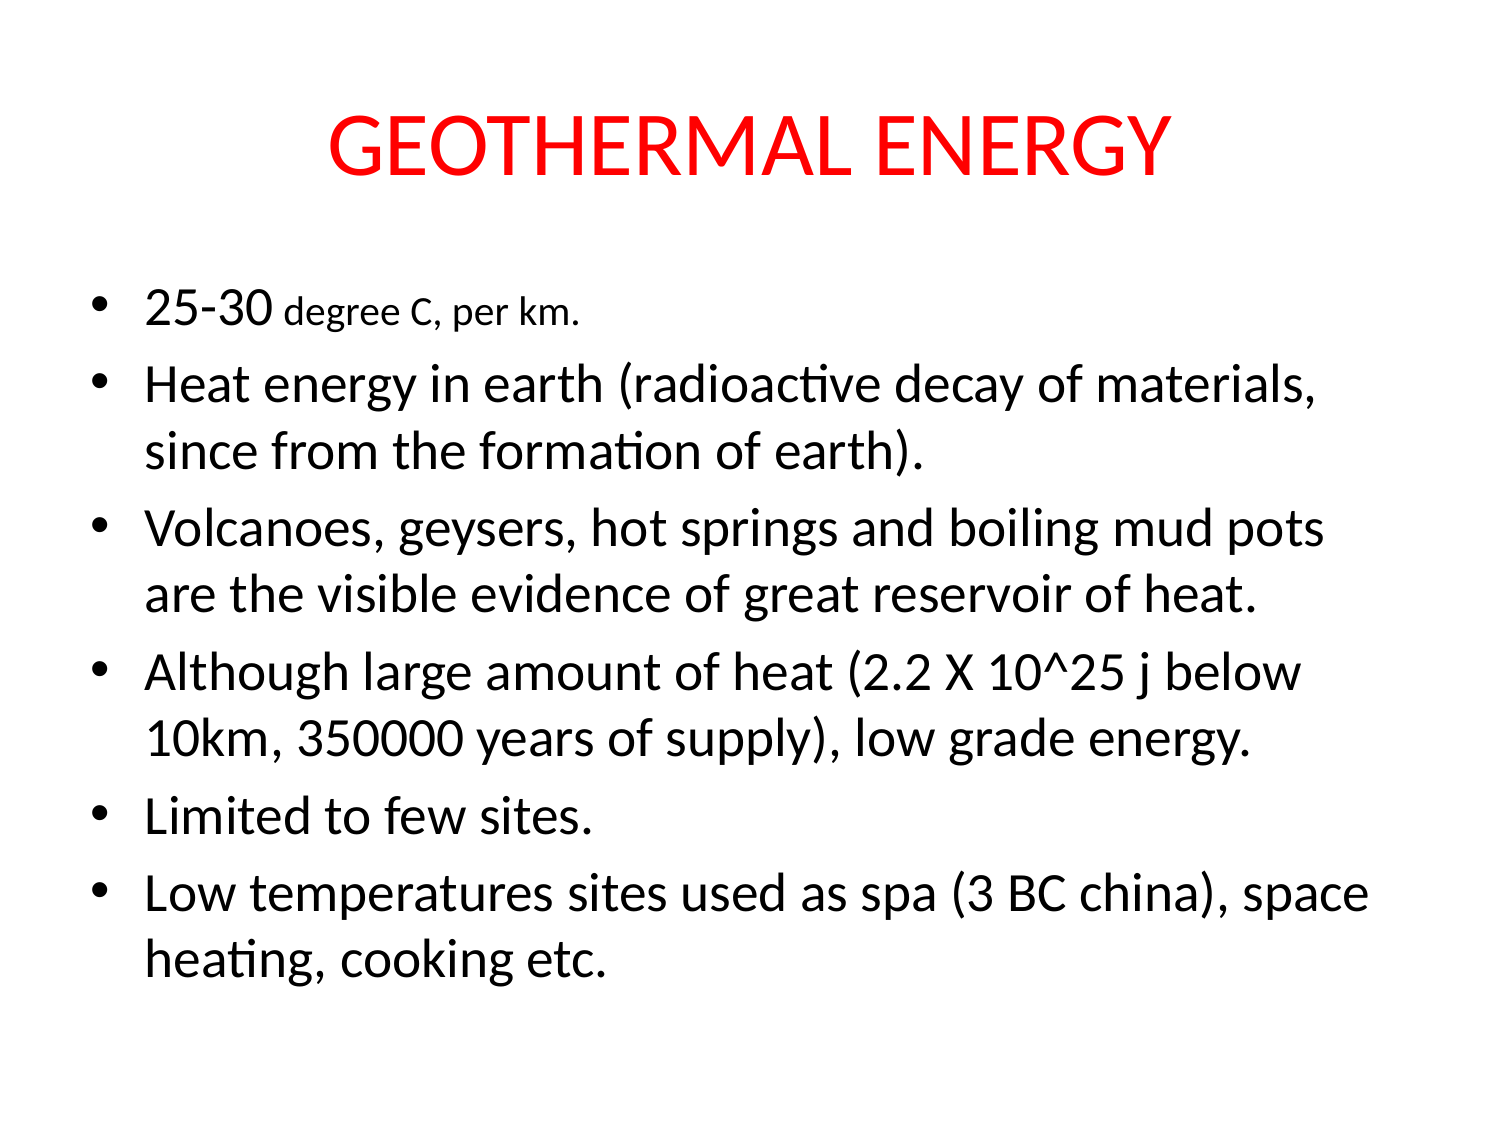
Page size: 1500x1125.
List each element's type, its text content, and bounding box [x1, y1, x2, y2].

title GEOTHERMAL ENERGY [75, 45, 1425, 233]
list 25-30 degree C, per km. Heat energy in earth (radioactive decay of materials, since from the formation of earth). Volcanoes, geysers, hot springs and boiling mud pots are the visible evidence of great reservoir of heat. Although large amount of heat (2.2 X 10^25 j below 10km, 350000 years of supply), low grade energy. Limited to few sites. Low temperatures sites used as spa (3 BC china), space heating, cooking etc. [75, 262, 1425, 1005]
